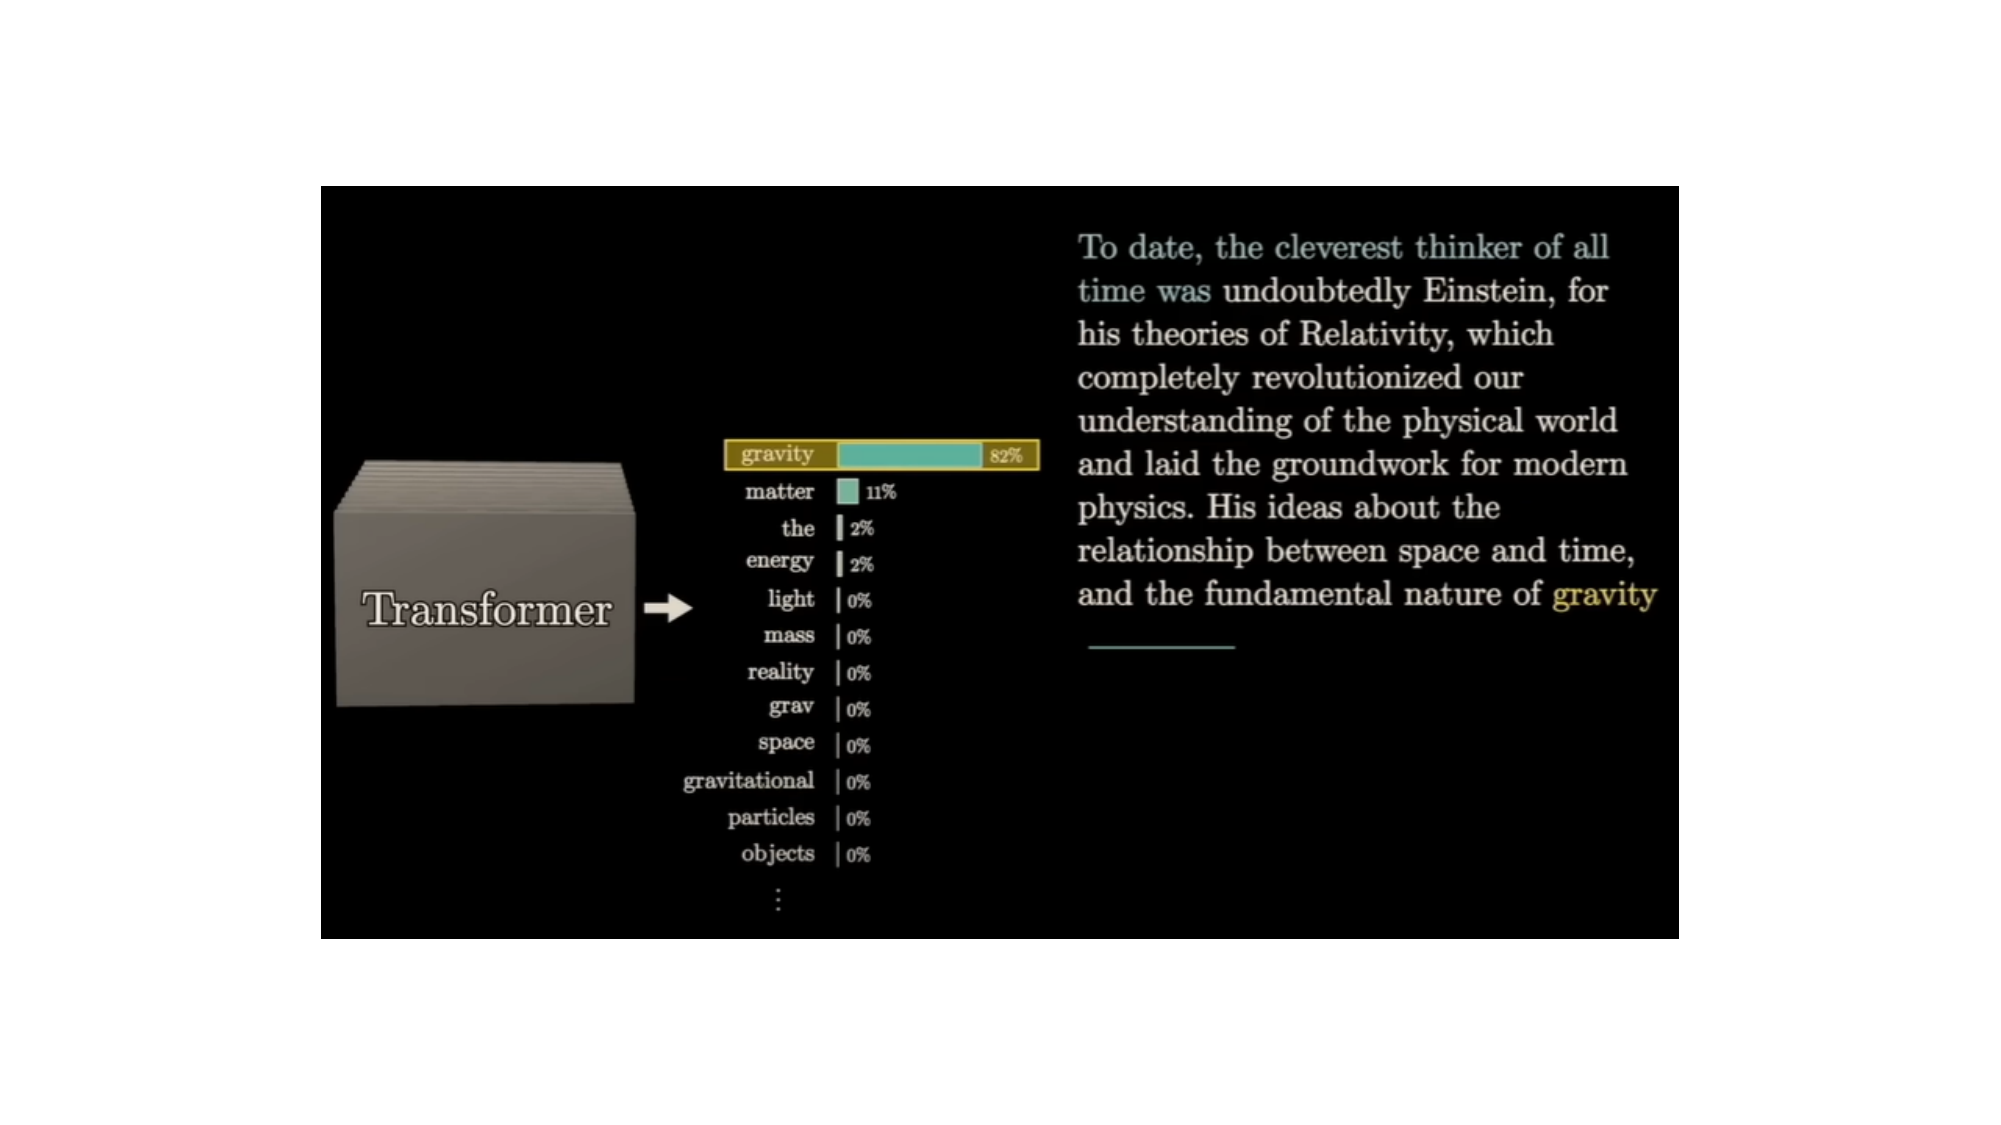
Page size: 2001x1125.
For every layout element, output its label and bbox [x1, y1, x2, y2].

picture [320, 186, 1679, 939]
